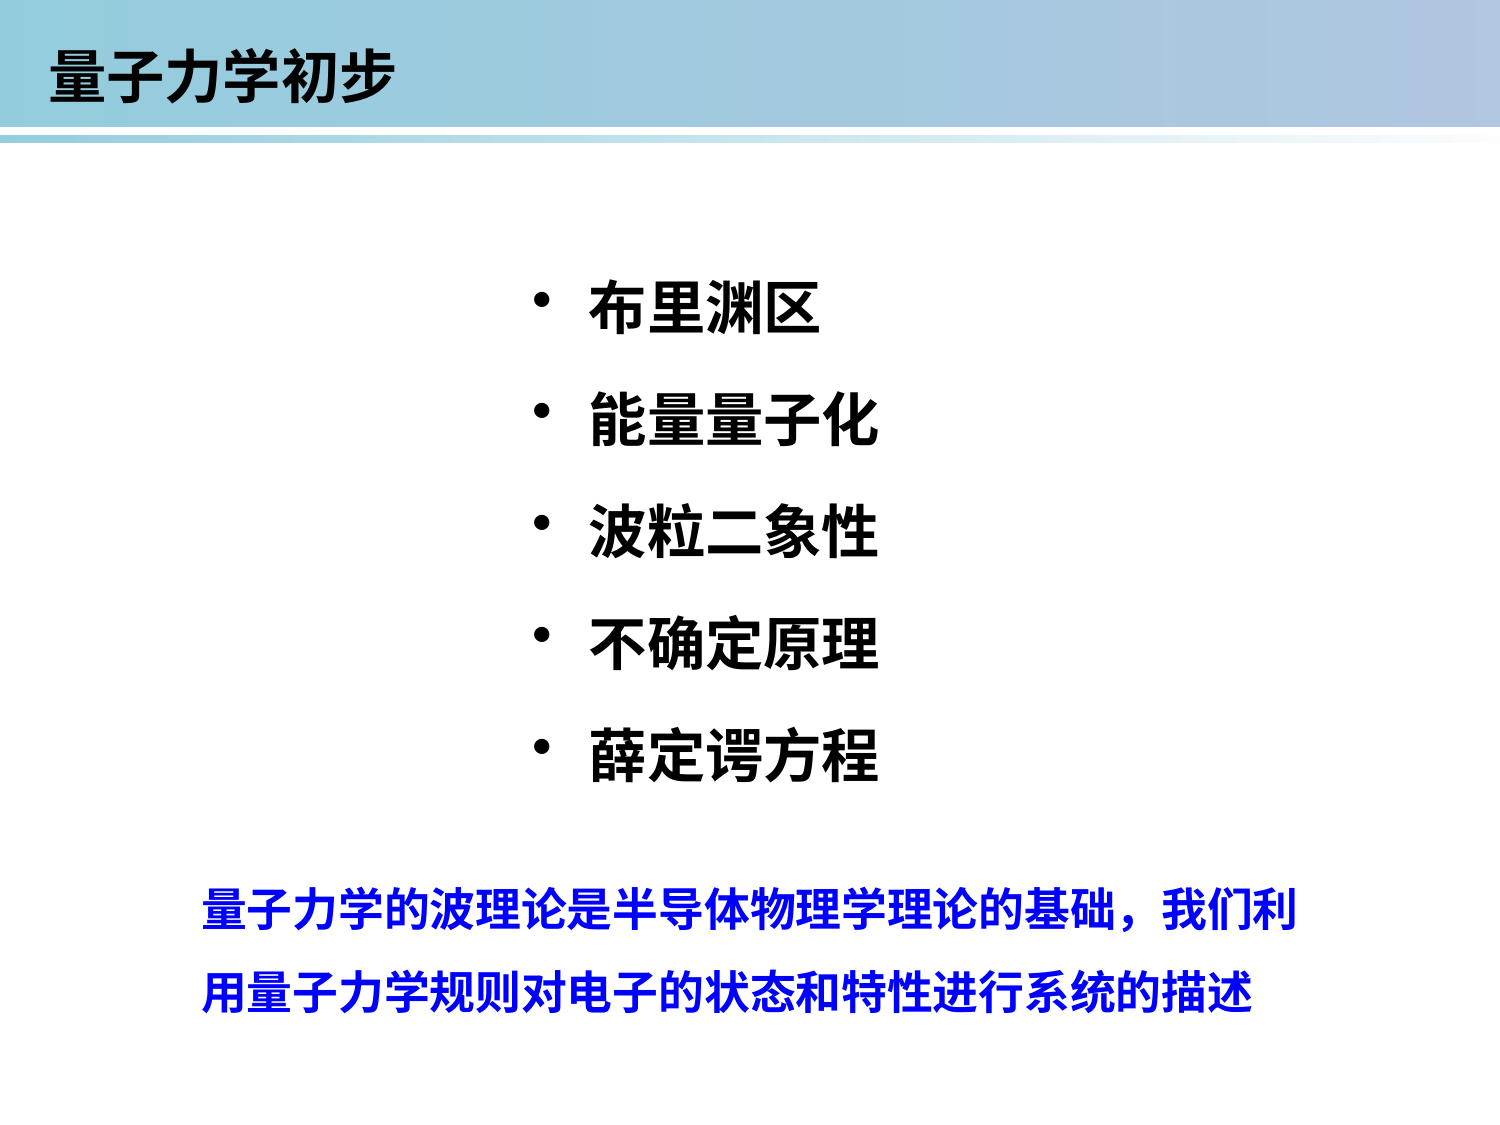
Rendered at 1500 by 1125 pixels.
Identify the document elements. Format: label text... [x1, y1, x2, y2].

text_box 量子力学的波理论是半导体物理学理论的基础，我们利用量子力学规则对电子的状态和特性进行系统的描述 [186, 845, 1356, 1026]
text_box 量子力学初步 [33, 33, 413, 118]
text_box 布里渊区 能量量子化 波粒二象性 不确定原理 薛定谔方程 [517, 221, 979, 797]
